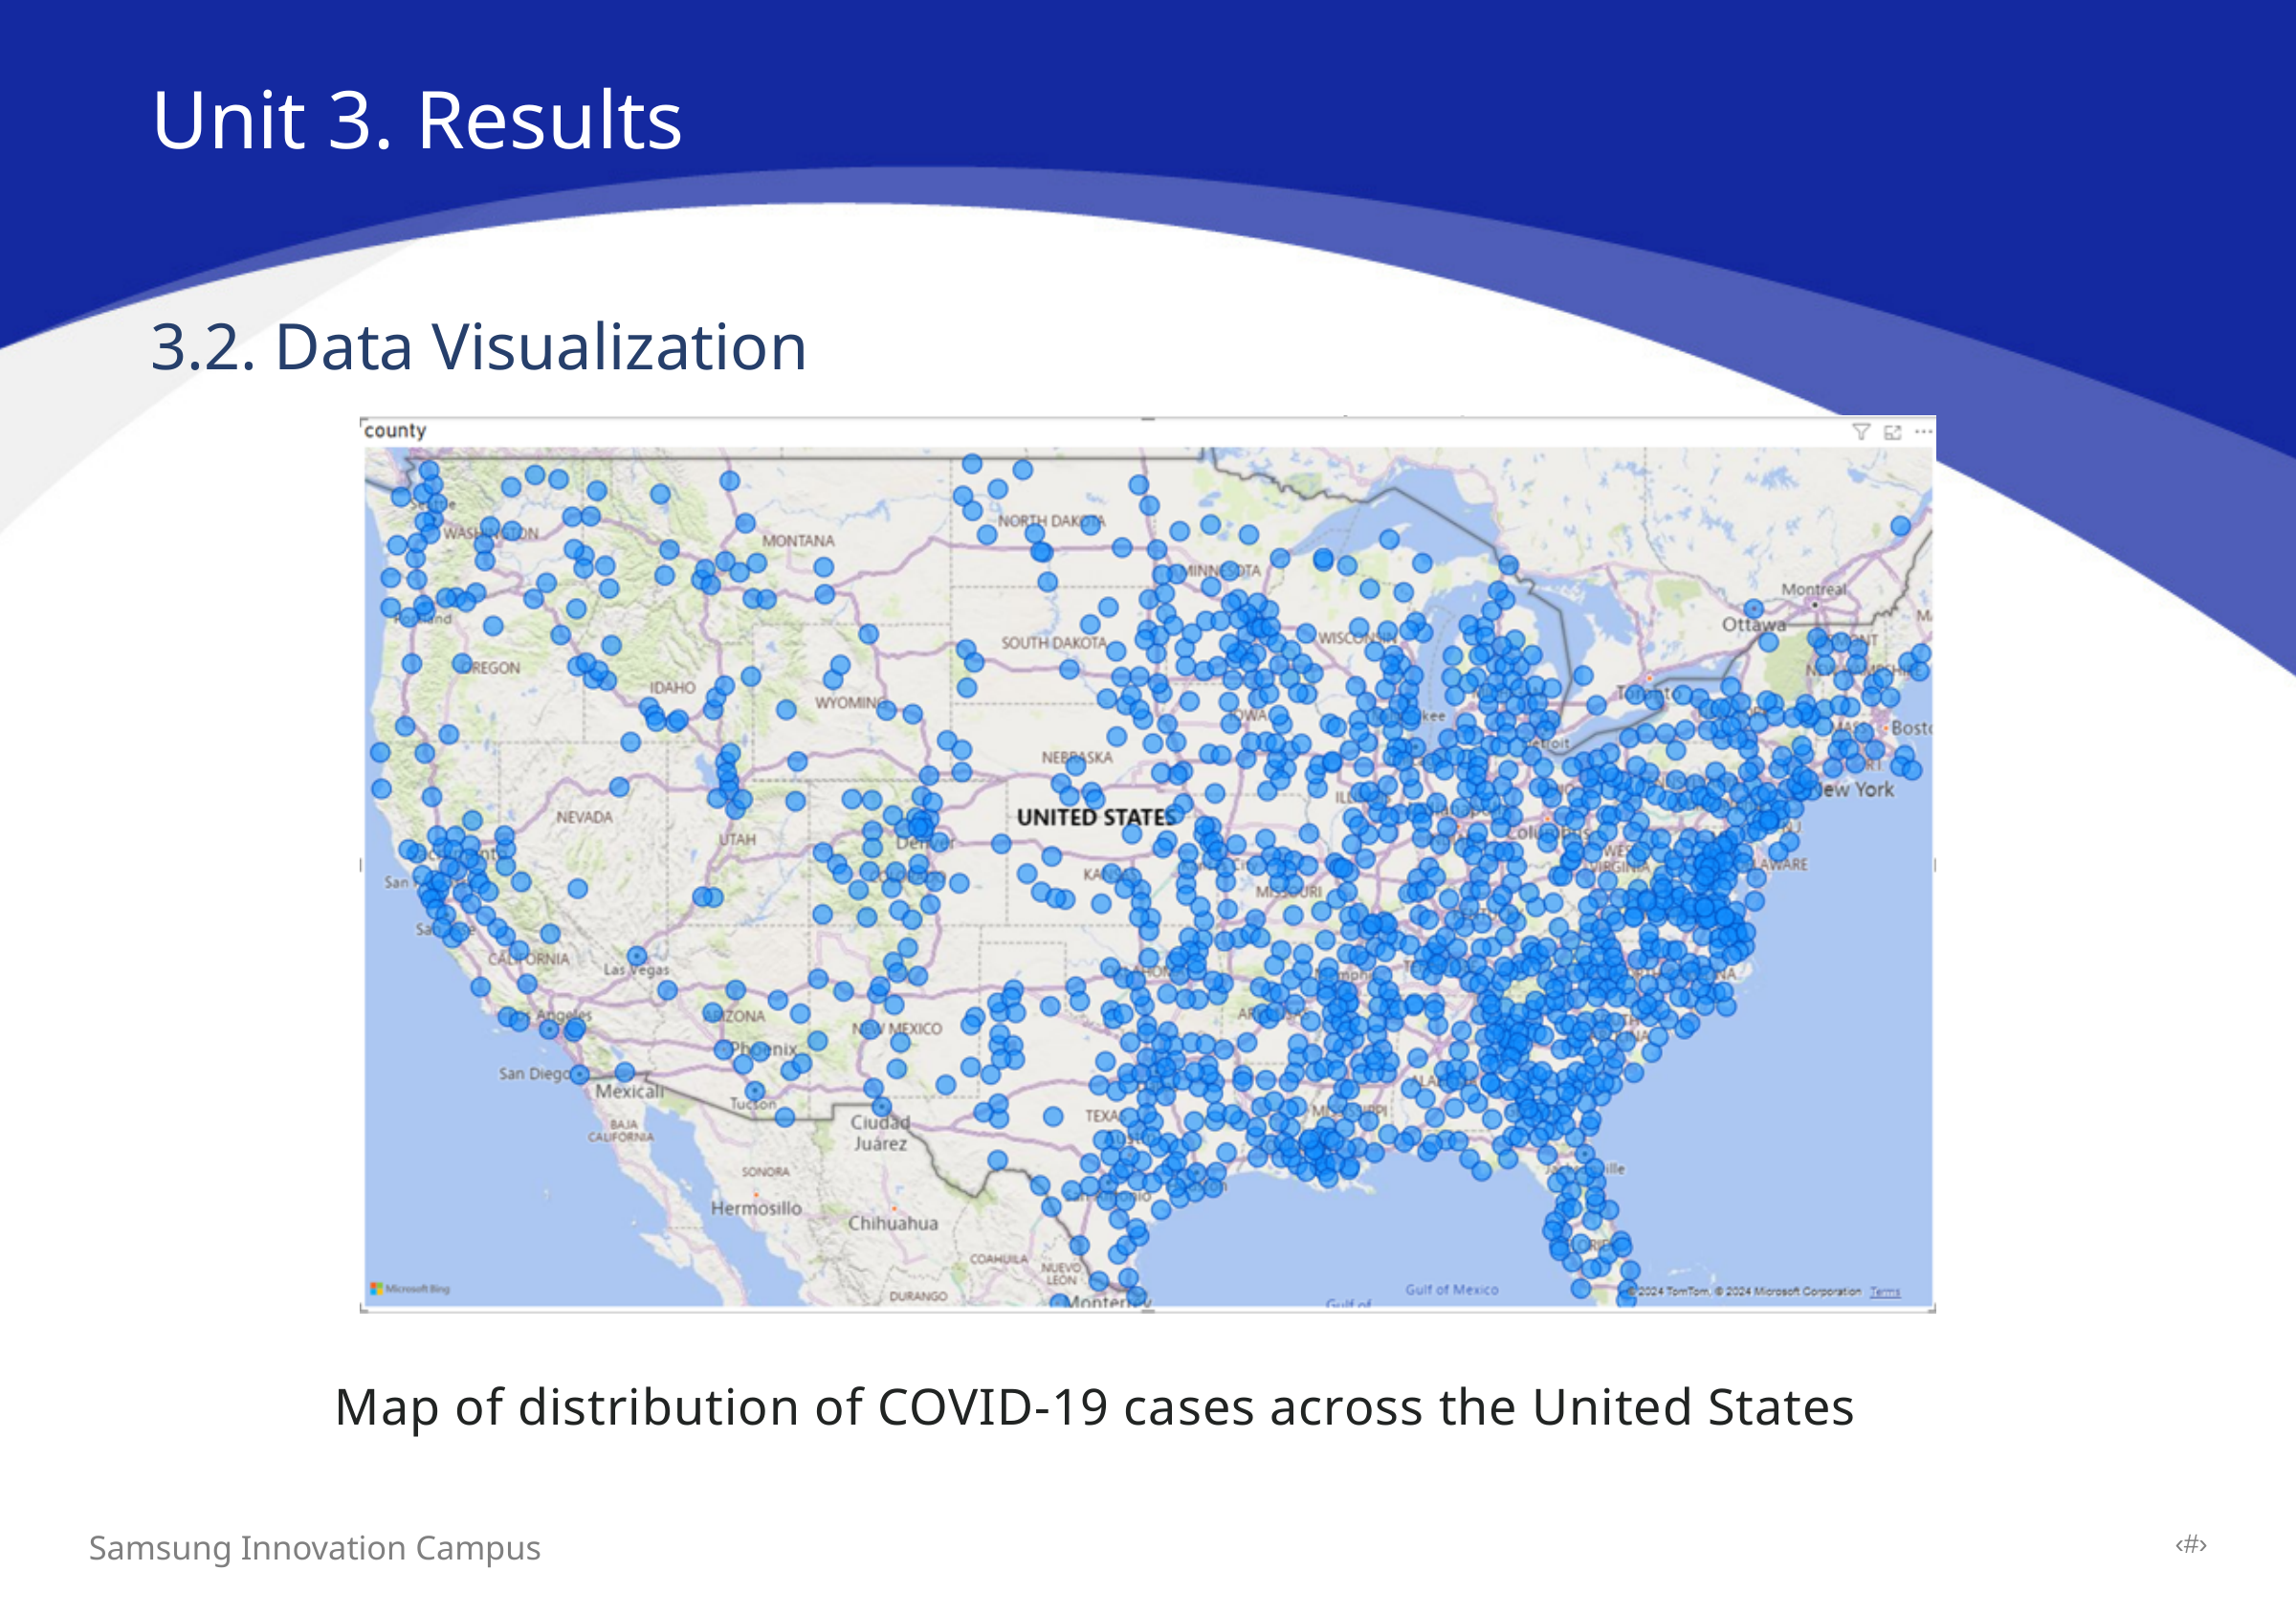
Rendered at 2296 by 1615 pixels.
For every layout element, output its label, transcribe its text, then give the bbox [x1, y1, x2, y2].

text_box [360, 415, 1936, 1314]
text_box 3.2. Data Visualization [150, 305, 1538, 383]
text_box Map of distribution of COVID-19 cases across the United States [334, 1346, 1962, 1435]
text_box Unit 3. Results [150, 68, 2153, 165]
text_box Samsung Innovation Campus [89, 1526, 769, 1567]
text_box ‹#› [2063, 1526, 2208, 1560]
text_box [0, 0, 2296, 1615]
